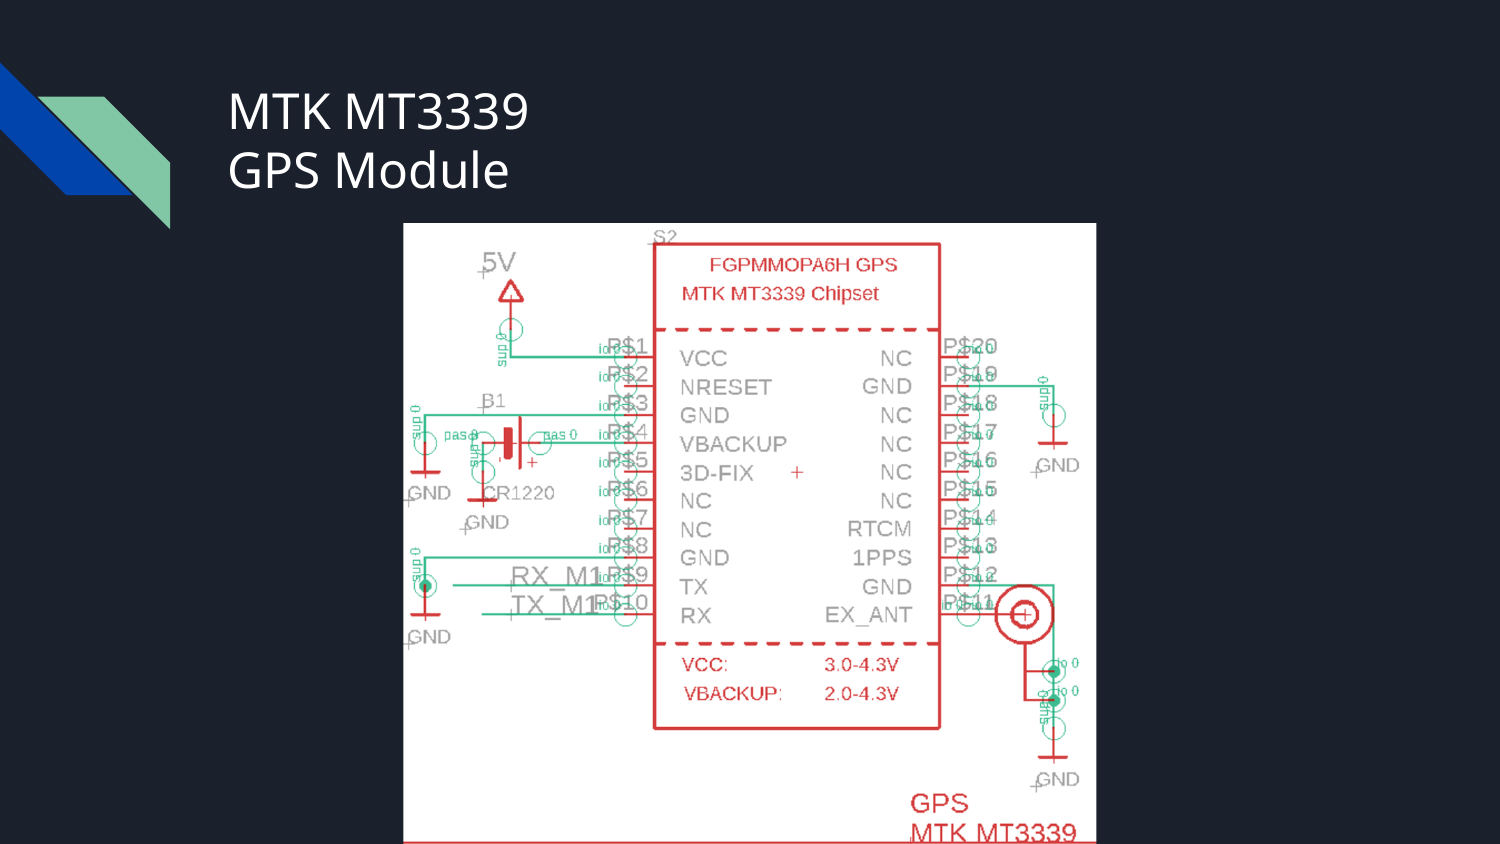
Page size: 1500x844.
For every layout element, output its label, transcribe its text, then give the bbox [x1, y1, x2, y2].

title MTK MT3339 GPS Module [212, 64, 1368, 215]
picture [403, 223, 1097, 844]
